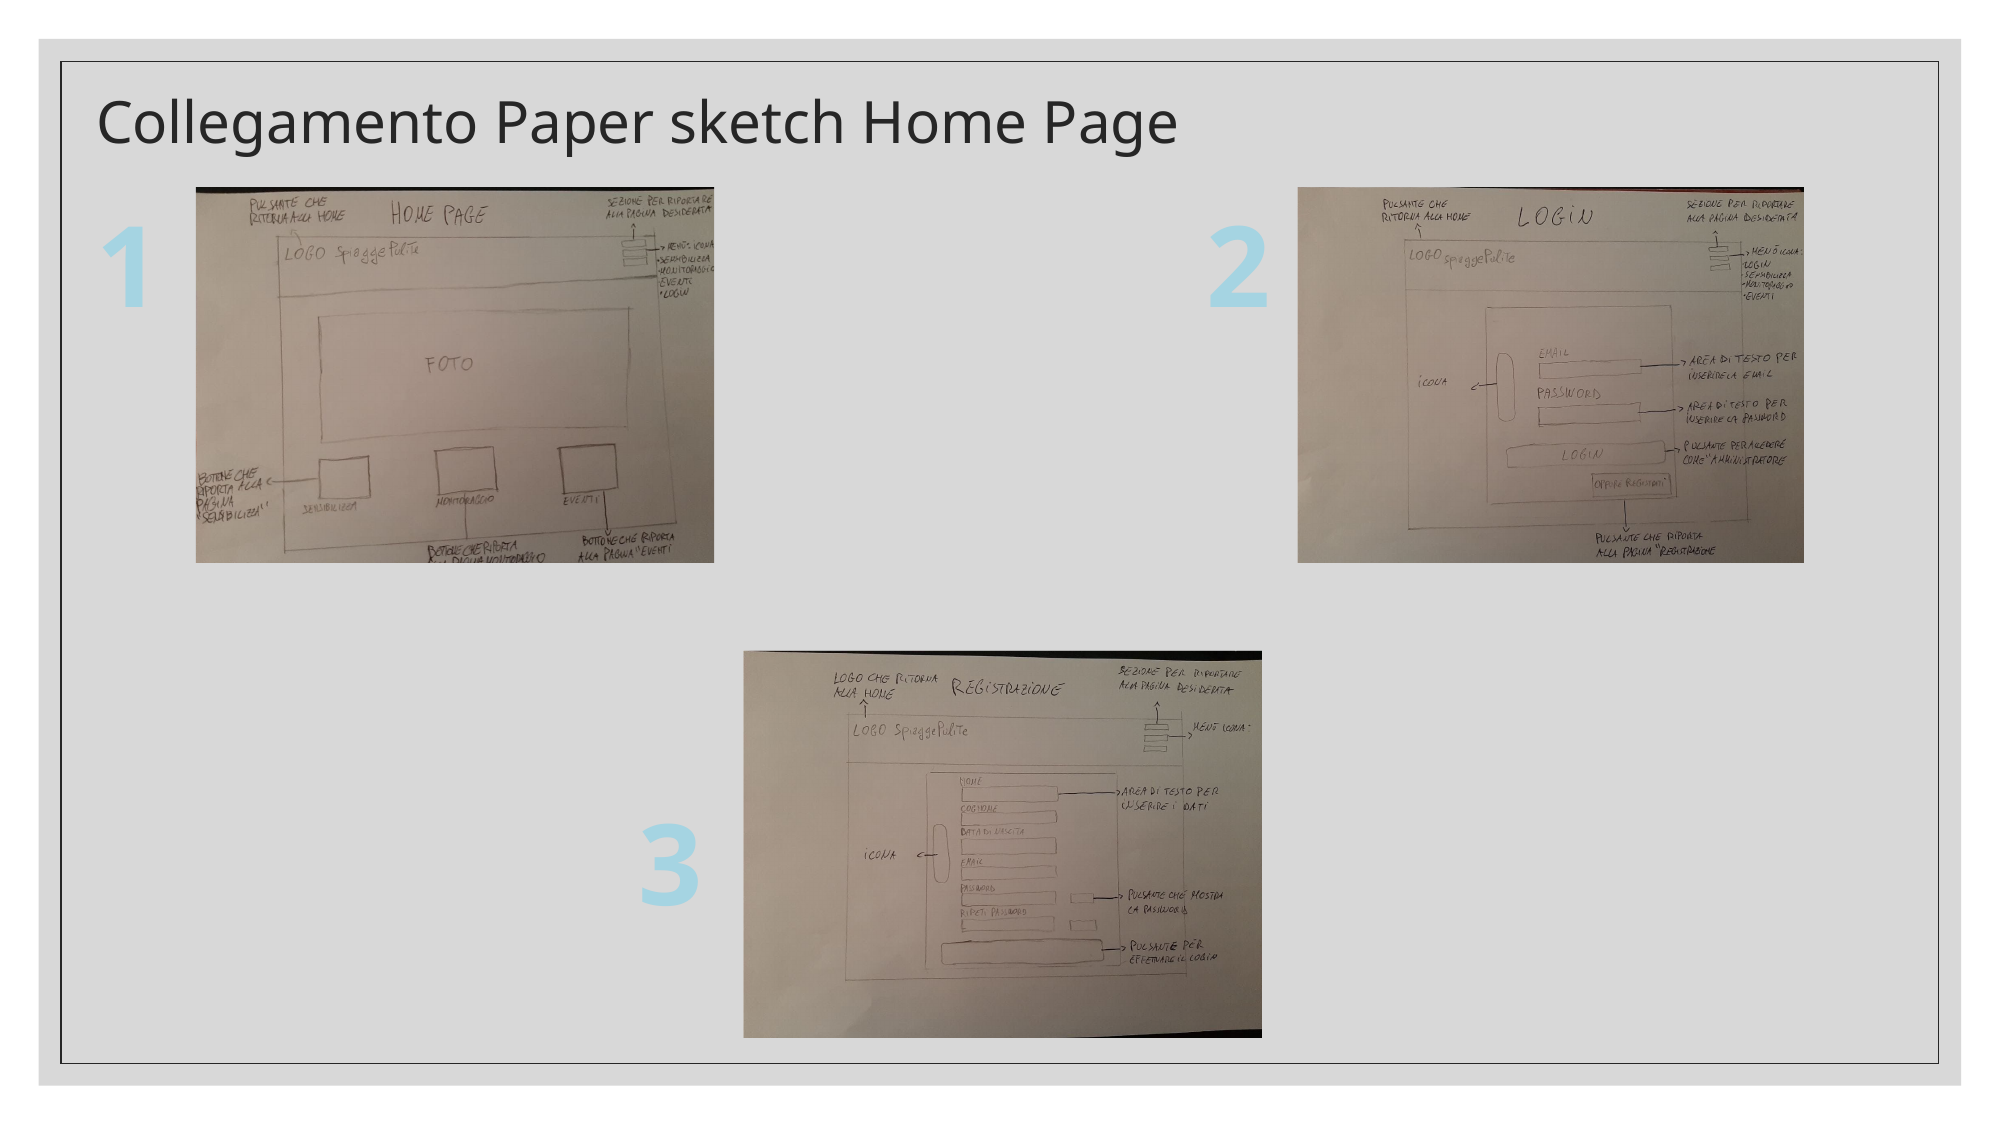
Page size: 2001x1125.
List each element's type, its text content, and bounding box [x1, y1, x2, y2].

text_box Collegamento Paper sketch Home Page [81, 74, 1262, 169]
text_box 2 [1191, 187, 1286, 338]
picture [1298, 121, 1804, 629]
picture [195, 115, 715, 635]
picture [744, 585, 1262, 1103]
text_box 1 [81, 187, 175, 338]
text_box 3 [624, 785, 718, 936]
